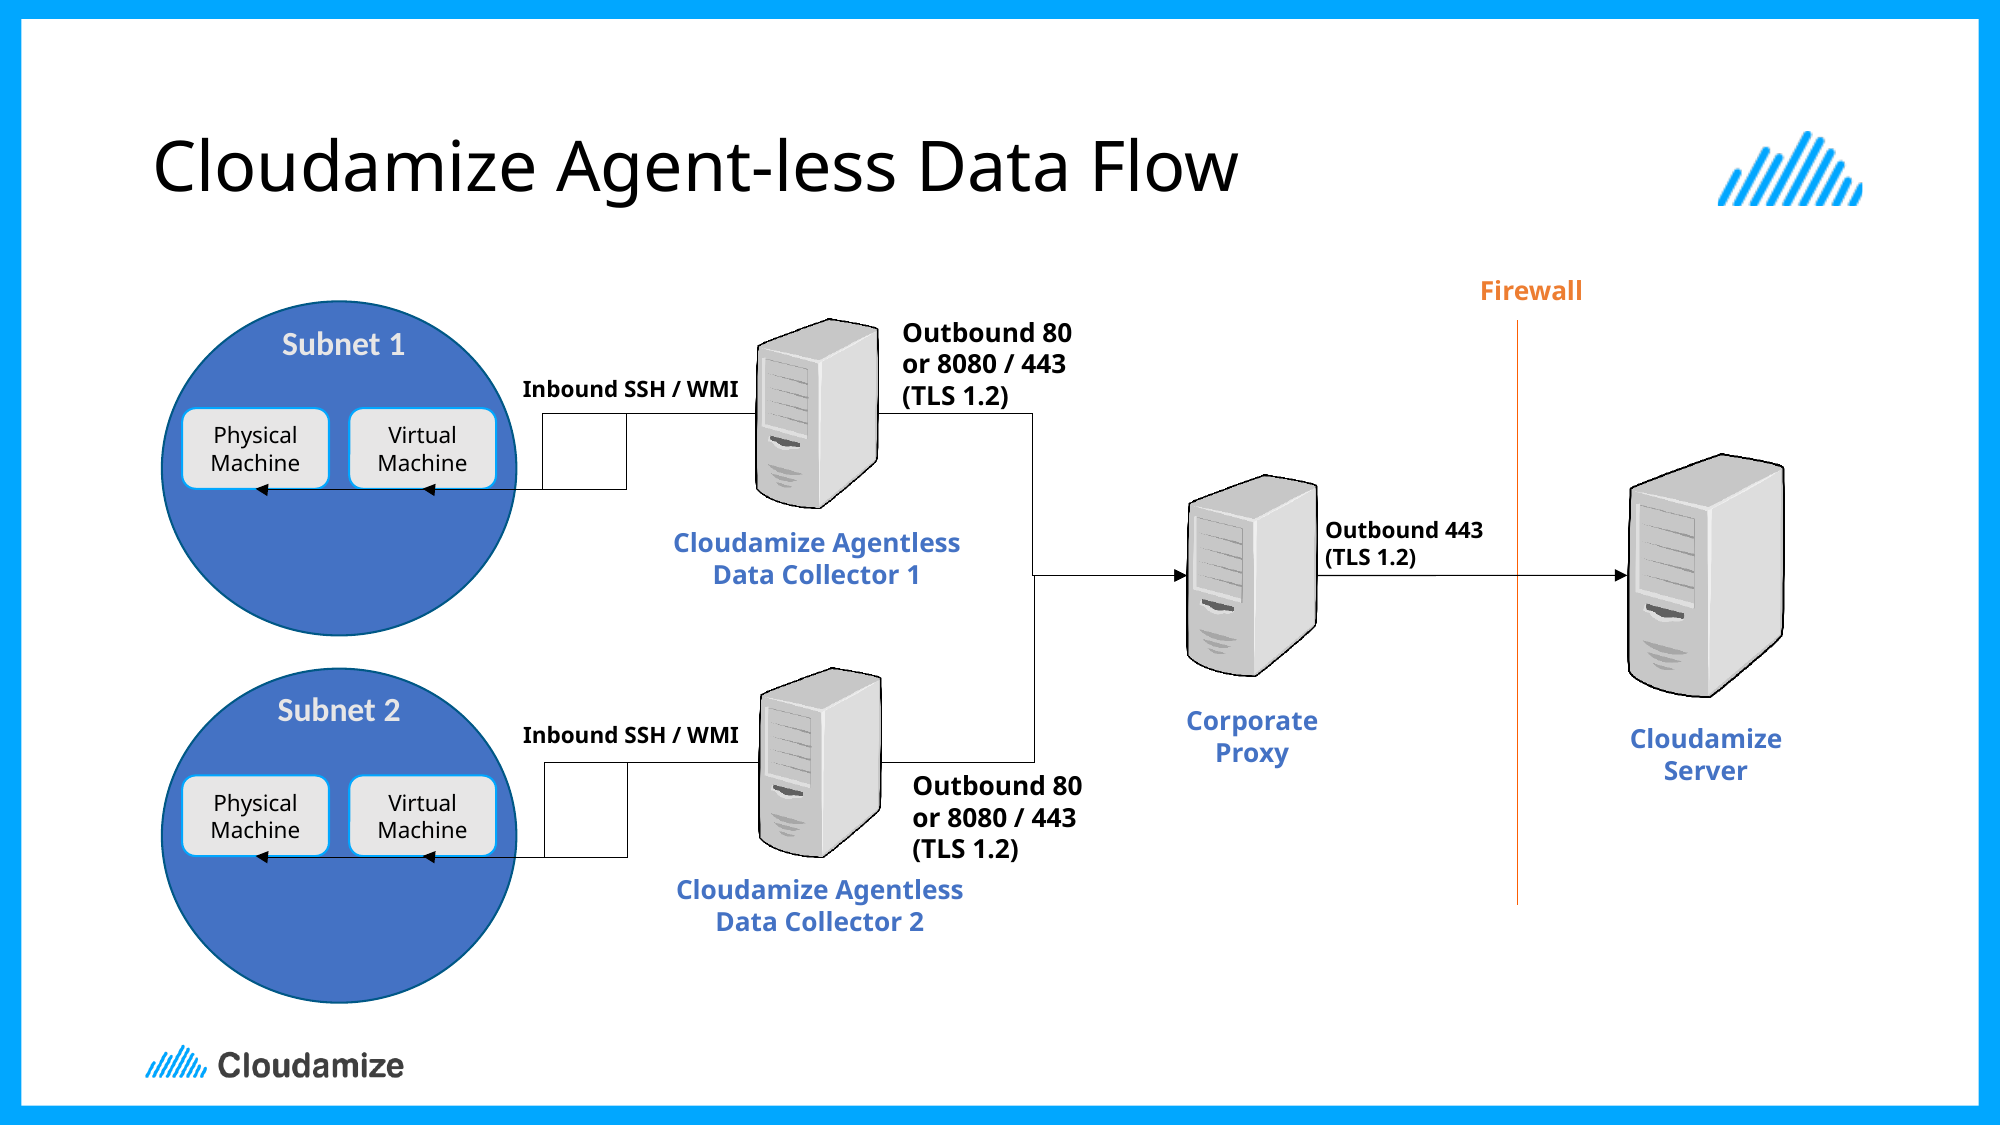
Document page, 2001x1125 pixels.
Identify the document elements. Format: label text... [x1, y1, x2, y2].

text_box Cloudamize Agentless Data Collector 1 [657, 519, 881, 597]
text_box Outbound 443 (TLS 1.2) [1318, 508, 1517, 575]
text_box [268, 300, 410, 314]
text_box [160, 692, 516, 1004]
text_box Cloudamize Server [1588, 714, 1824, 793]
picture [1627, 453, 1785, 698]
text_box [255, 762, 759, 857]
text_box Subnet 2 [246, 680, 432, 736]
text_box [255, 413, 756, 489]
text_box [271, 667, 407, 680]
text_box Physical Machine [181, 774, 257, 858]
text_box Firewall [1458, 266, 1605, 313]
picture [755, 318, 879, 509]
text_box Virtual Machine [351, 407, 495, 413]
text_box Corporate Proxy [1134, 697, 1371, 775]
text_box [160, 314, 516, 637]
picture [758, 667, 882, 858]
text_box Inbound SSH / WMI [508, 713, 758, 756]
text_box Cloudamize Agentless Data Collector 2 [655, 865, 985, 944]
title Cloudamize Agent-less Data Flow [137, 59, 1678, 278]
text_box Outbound 80 or 8080 / 443 (TLS 1.2) [897, 763, 1105, 872]
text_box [878, 413, 1187, 576]
text_box Physical Machine [181, 407, 328, 490]
text_box Inbound SSH / WMI [508, 367, 755, 410]
picture [1186, 474, 1318, 677]
text_box Subnet 1 [267, 314, 429, 370]
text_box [881, 575, 1187, 763]
text_box Outbound 80 or 8080 / 443 (TLS 1.2) [887, 308, 1095, 413]
